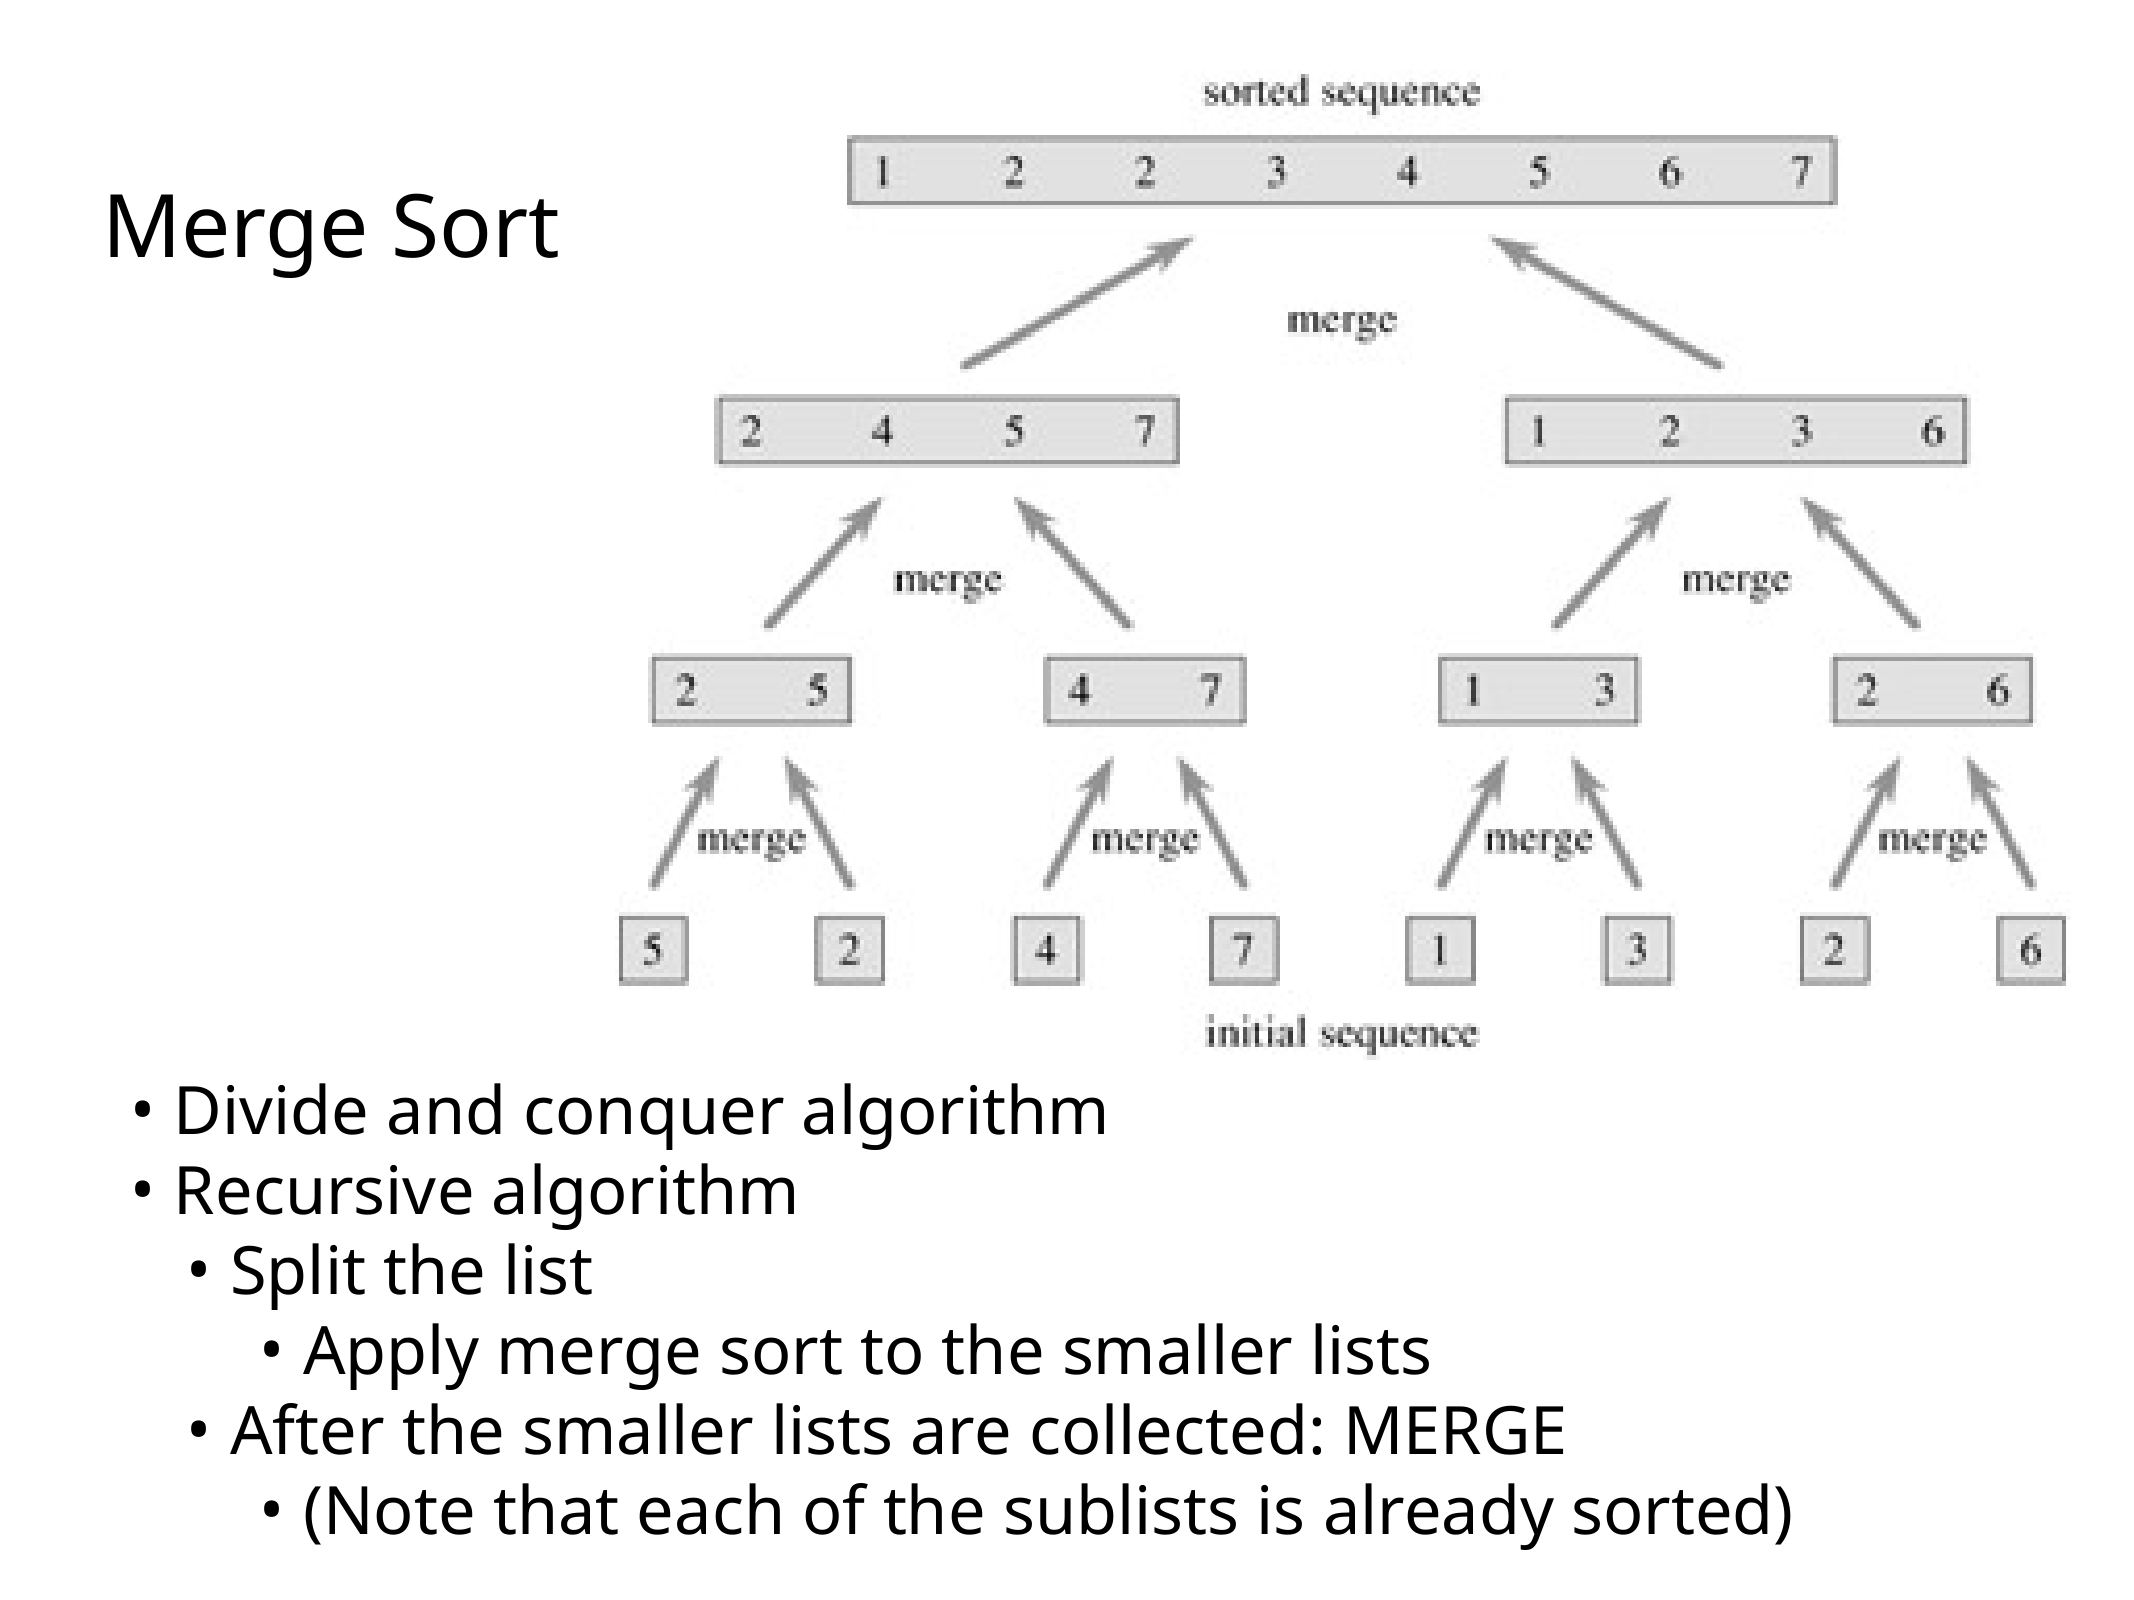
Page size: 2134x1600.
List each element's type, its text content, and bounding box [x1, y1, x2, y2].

title Merge Sort [93, 0, 2040, 284]
list Divide and conquer algorithm Recursive algorithm Split the list Apply merge sort to the smaller lists After the smaller lists are collected: MERGE (Note that each of the sublists is already sorted) [121, 1059, 2068, 1600]
picture [615, 70, 2072, 1060]
